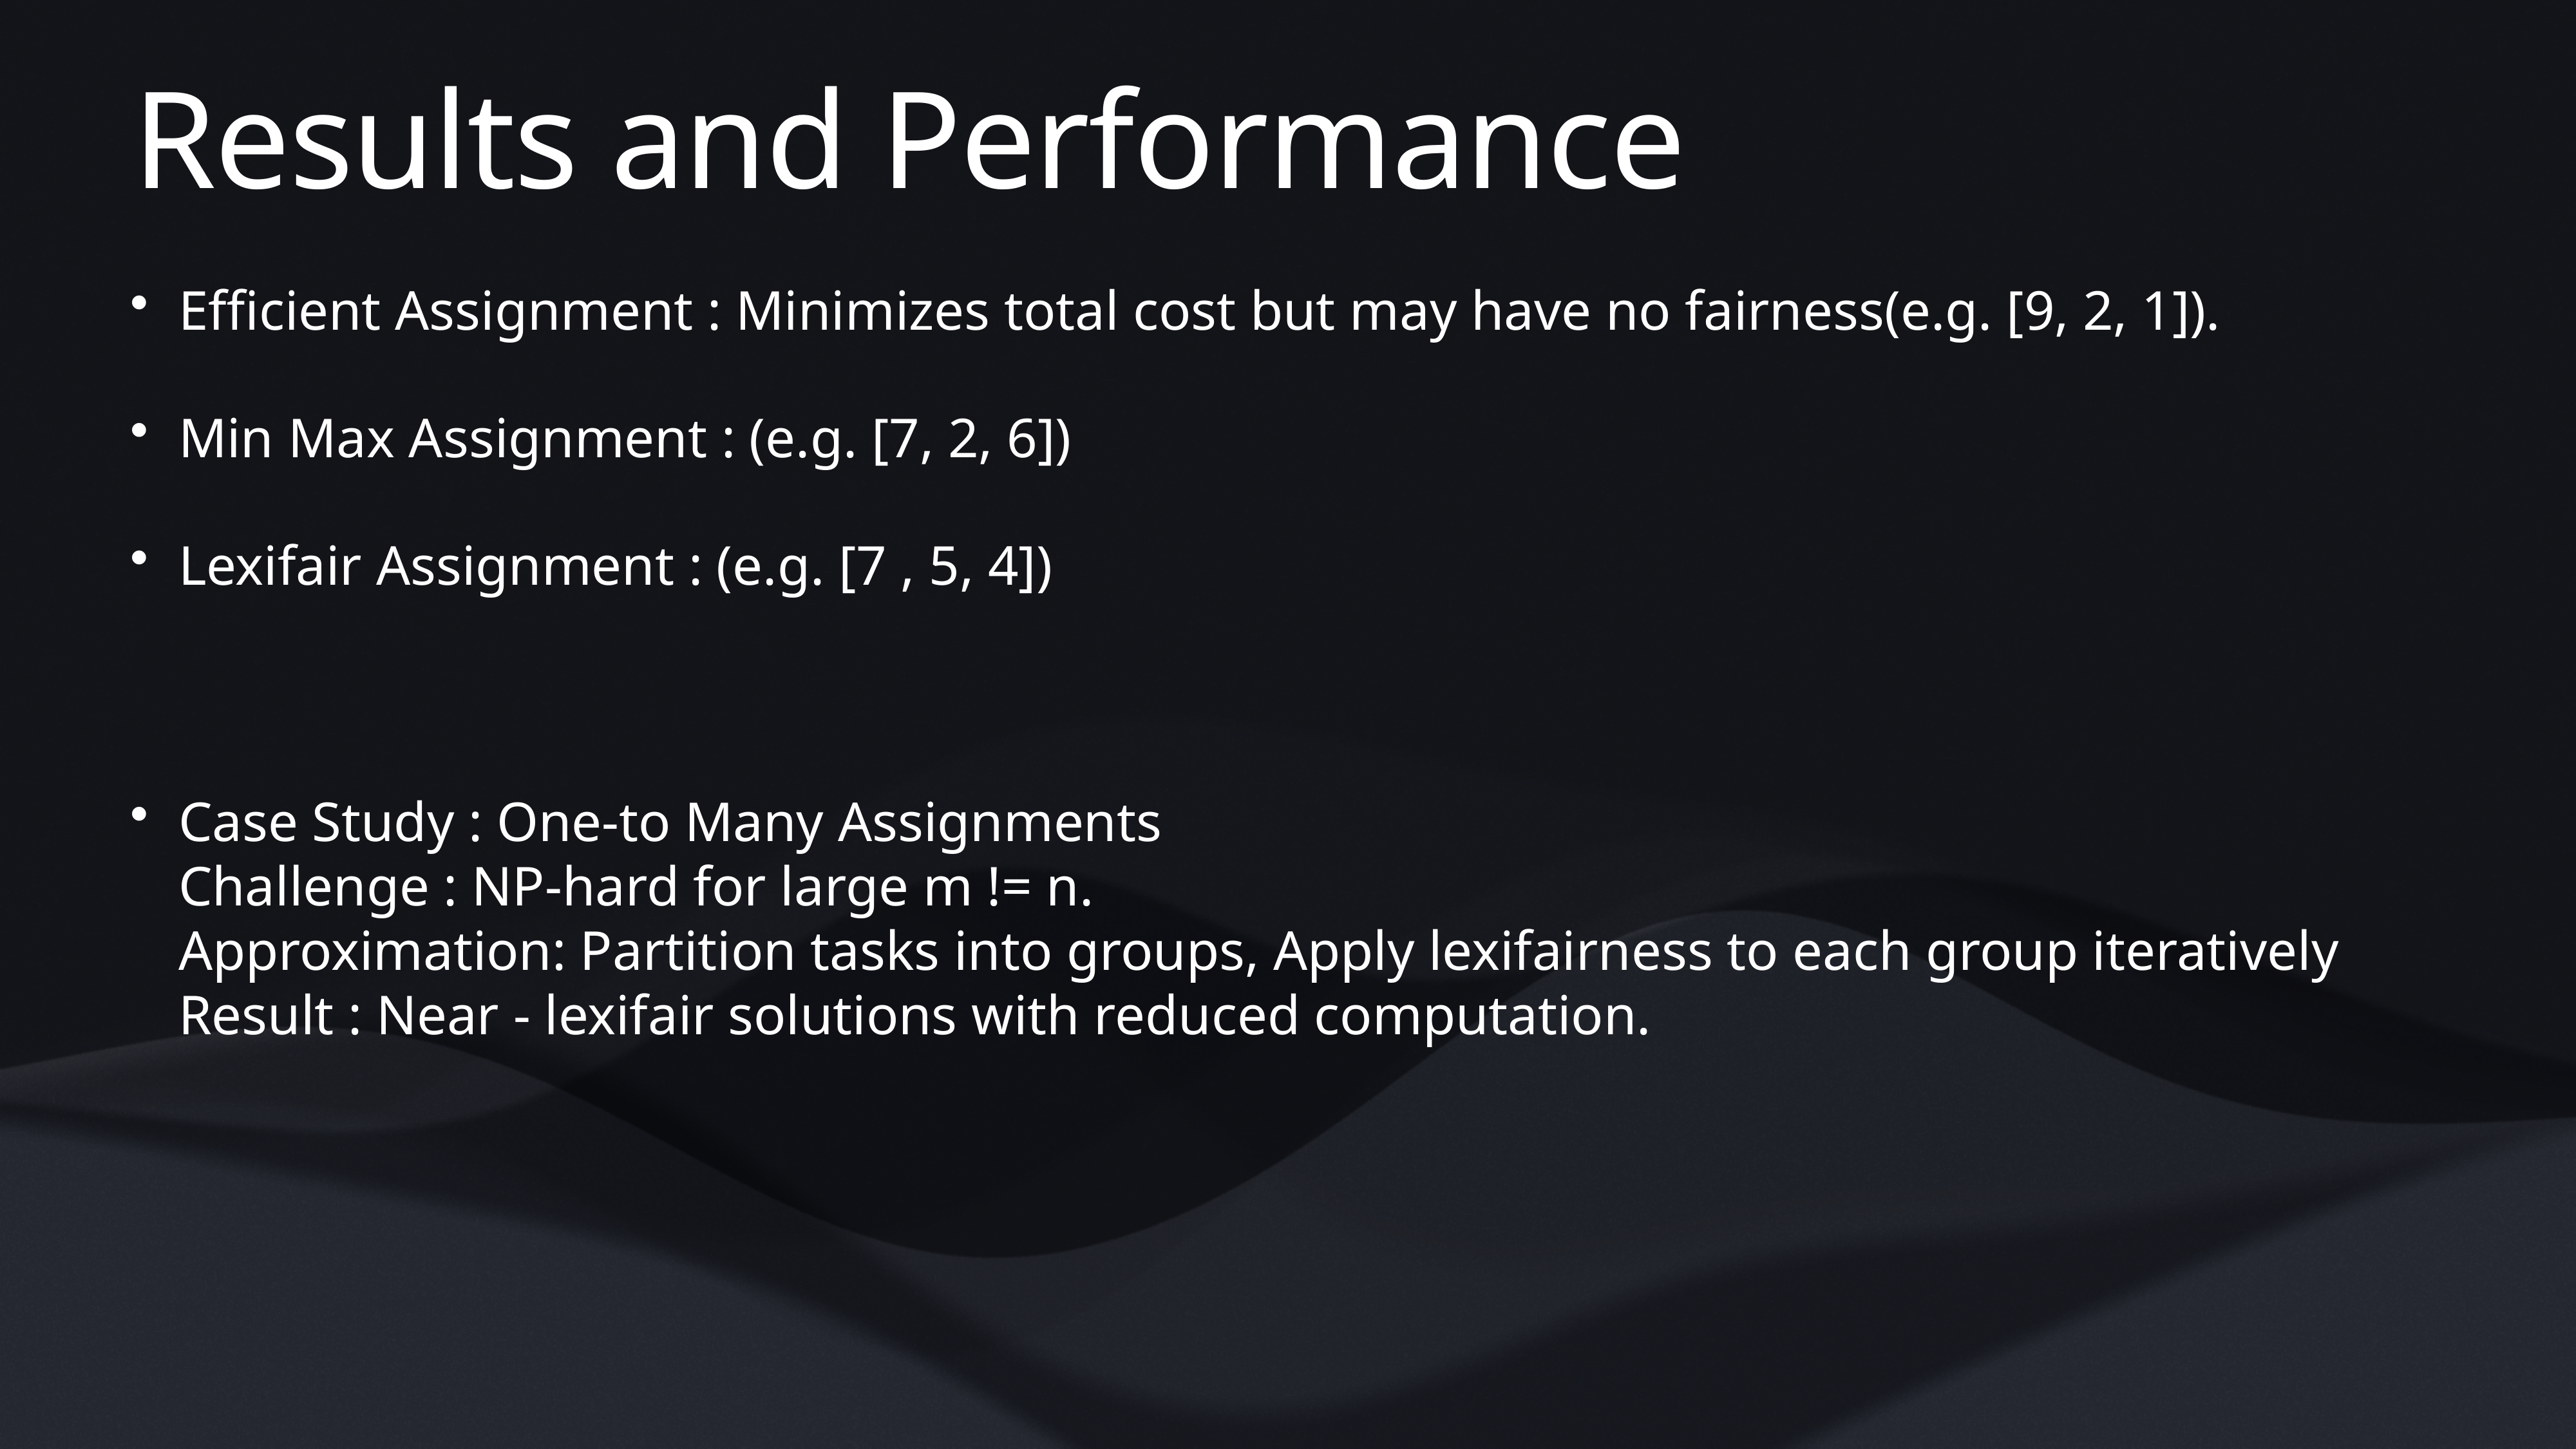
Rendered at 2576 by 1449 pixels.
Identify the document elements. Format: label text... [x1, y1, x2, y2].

picture [0, 0, 2576, 1449]
title Results and Performance [127, 66, 2449, 246]
list Efficient Assignment : Minimizes total cost but may have no fairness(e.g. [9, 2, 1]). Min Max Assignment : (e.g. [7, 2, 6]) Lexifair Assignment : (e.g. [7 , 5, 4]) Case Study : One-to Many Assignments Challenge : NP-hard for large m != n. Approximation: Partition tasks into groups, Apply lexifairness to each group iteratively Result : Near - lexifair solutions with reduced computation. [124, 270, 2447, 1323]
